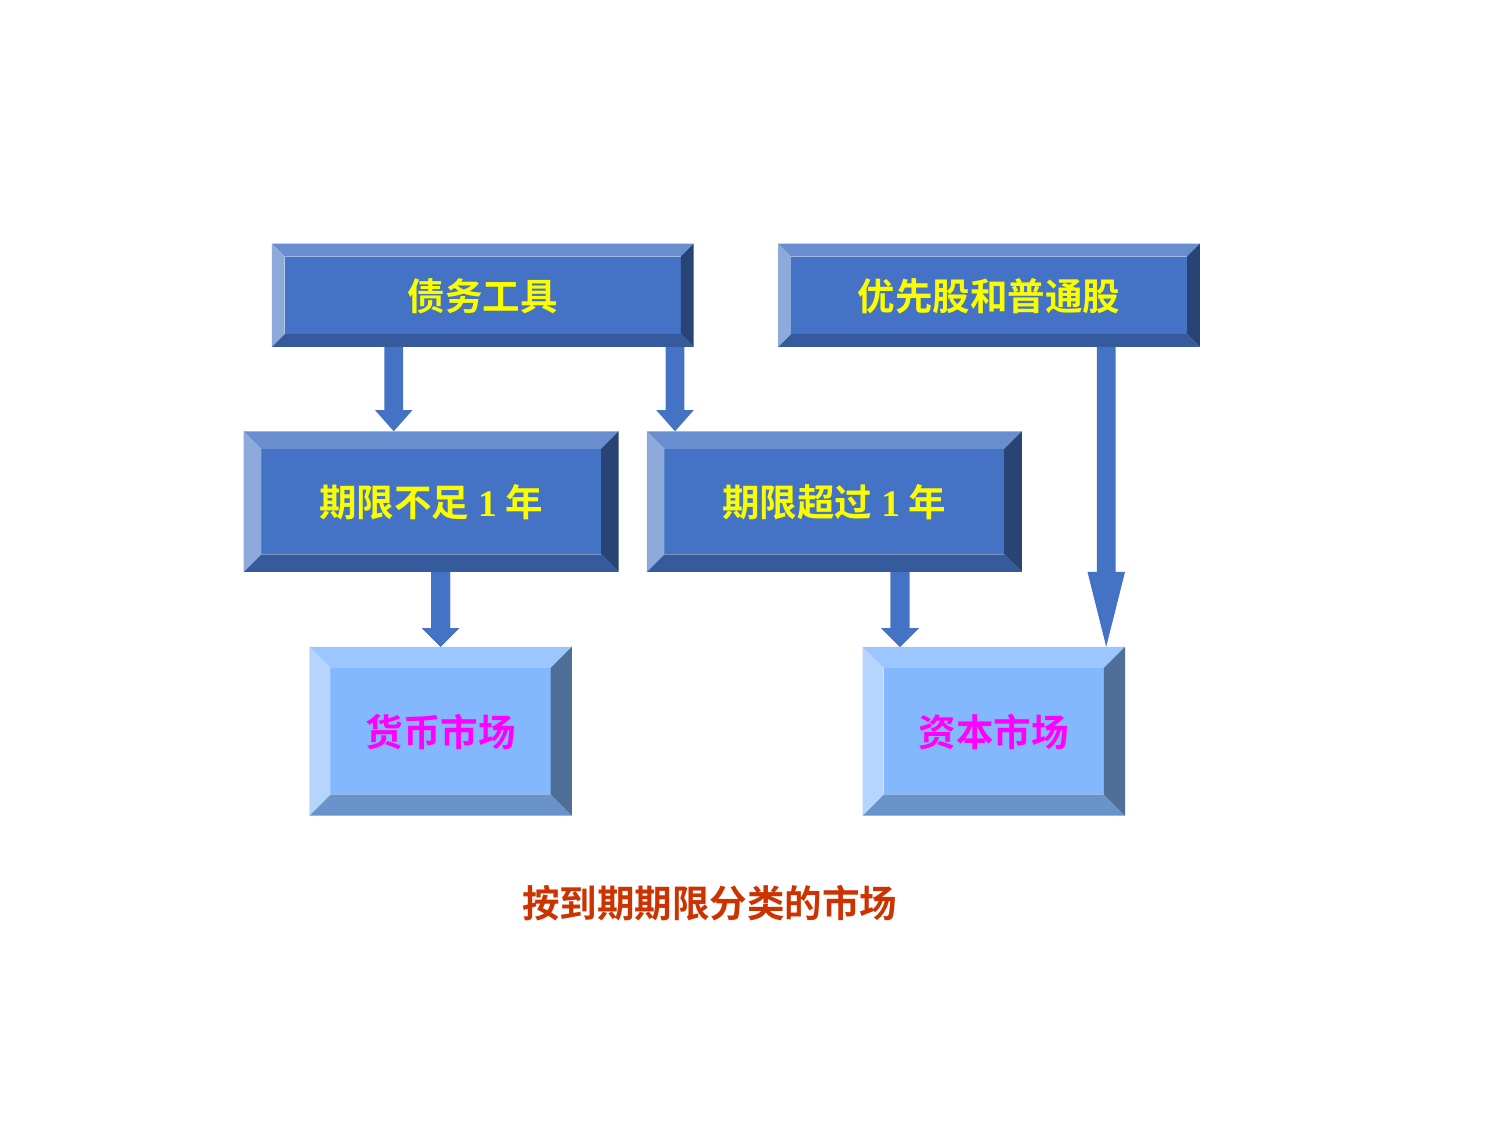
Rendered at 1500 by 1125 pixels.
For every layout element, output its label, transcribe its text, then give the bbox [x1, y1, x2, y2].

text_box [243, 243, 1201, 816]
text_box 按到期期限分类的市场 [395, 872, 1024, 933]
